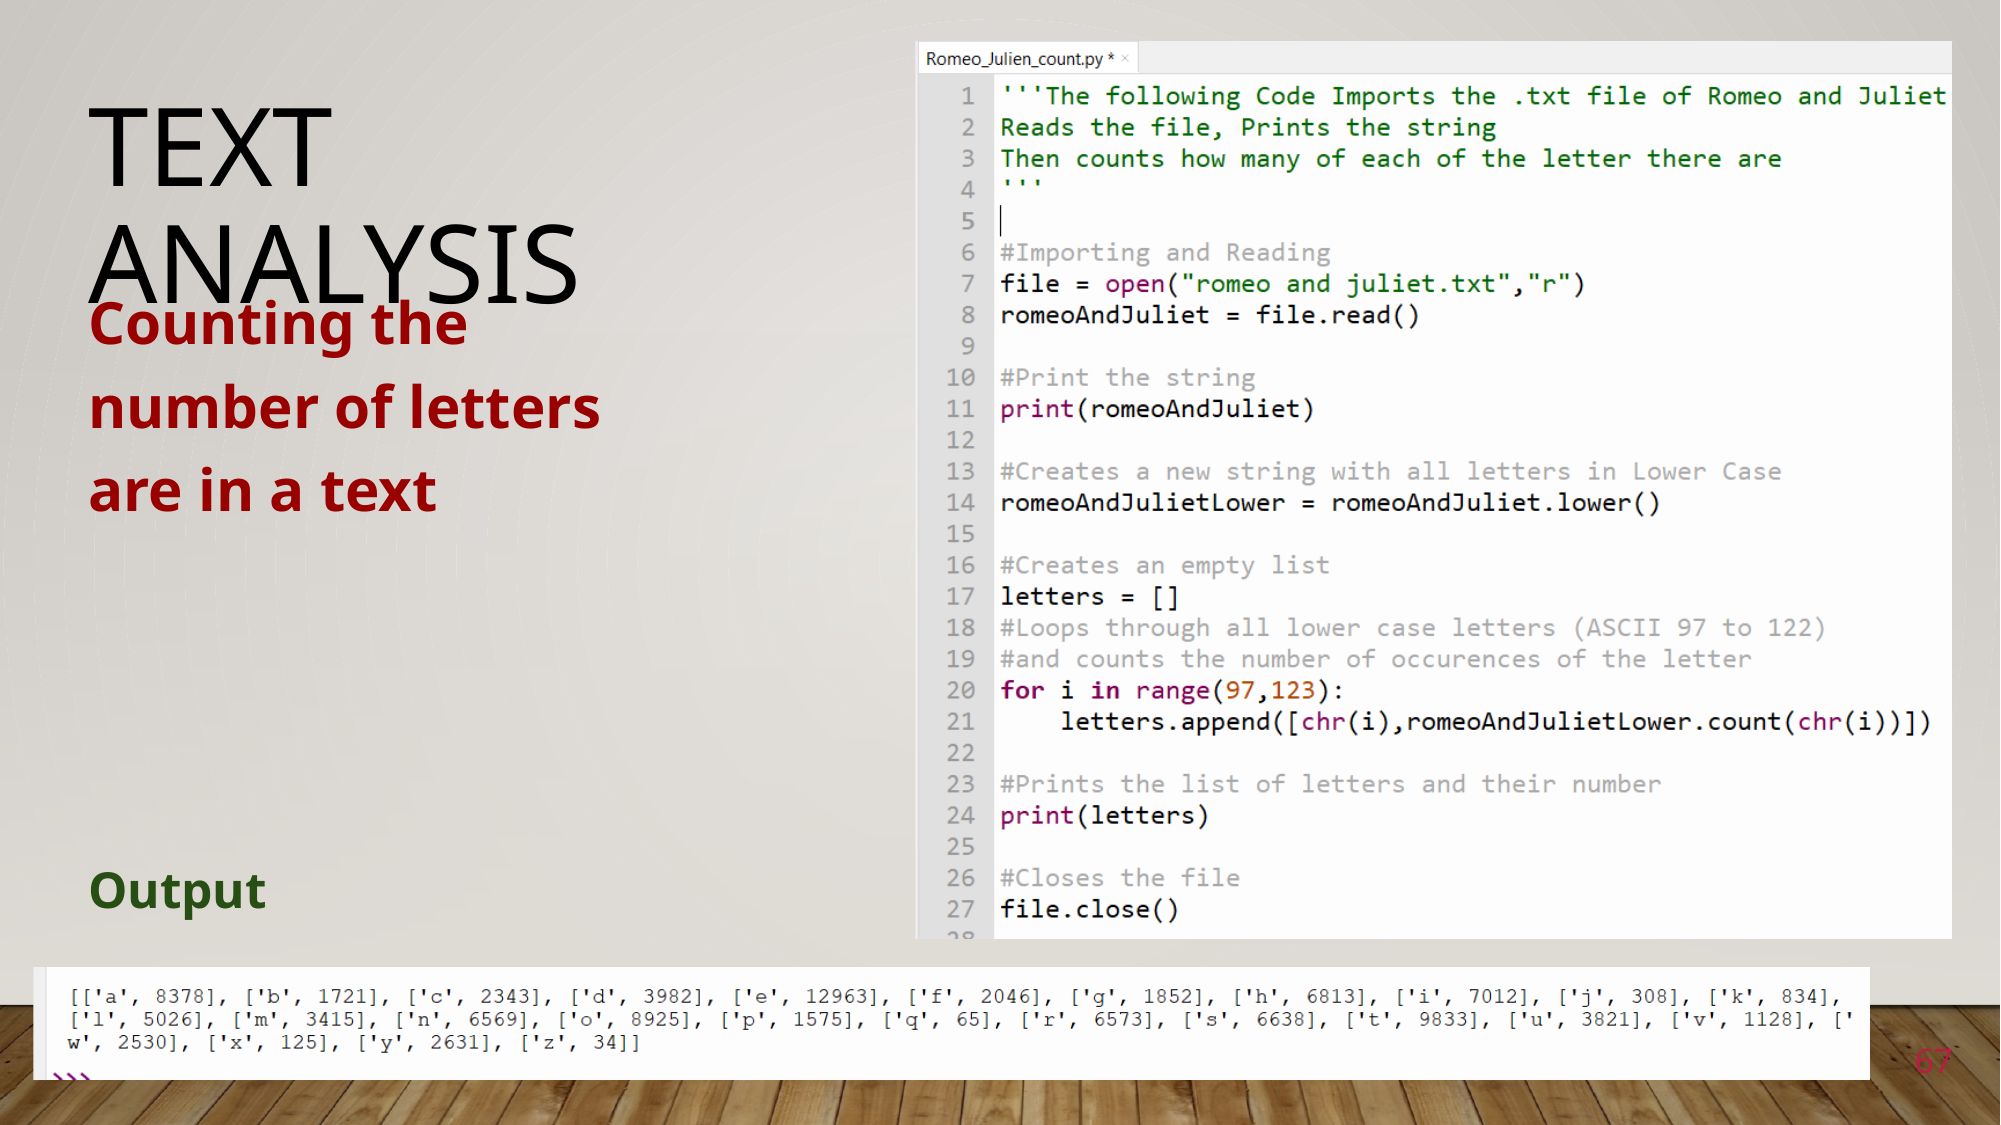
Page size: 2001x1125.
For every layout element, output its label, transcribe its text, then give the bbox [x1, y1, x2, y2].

slide_number 67 [1853, 1019, 1974, 1106]
list Output [68, 827, 660, 939]
picture [0, 967, 2000, 1125]
title Text Analysis [68, 71, 755, 198]
picture [915, 41, 1953, 939]
list Counting the number of letters are in a text [68, 252, 634, 695]
